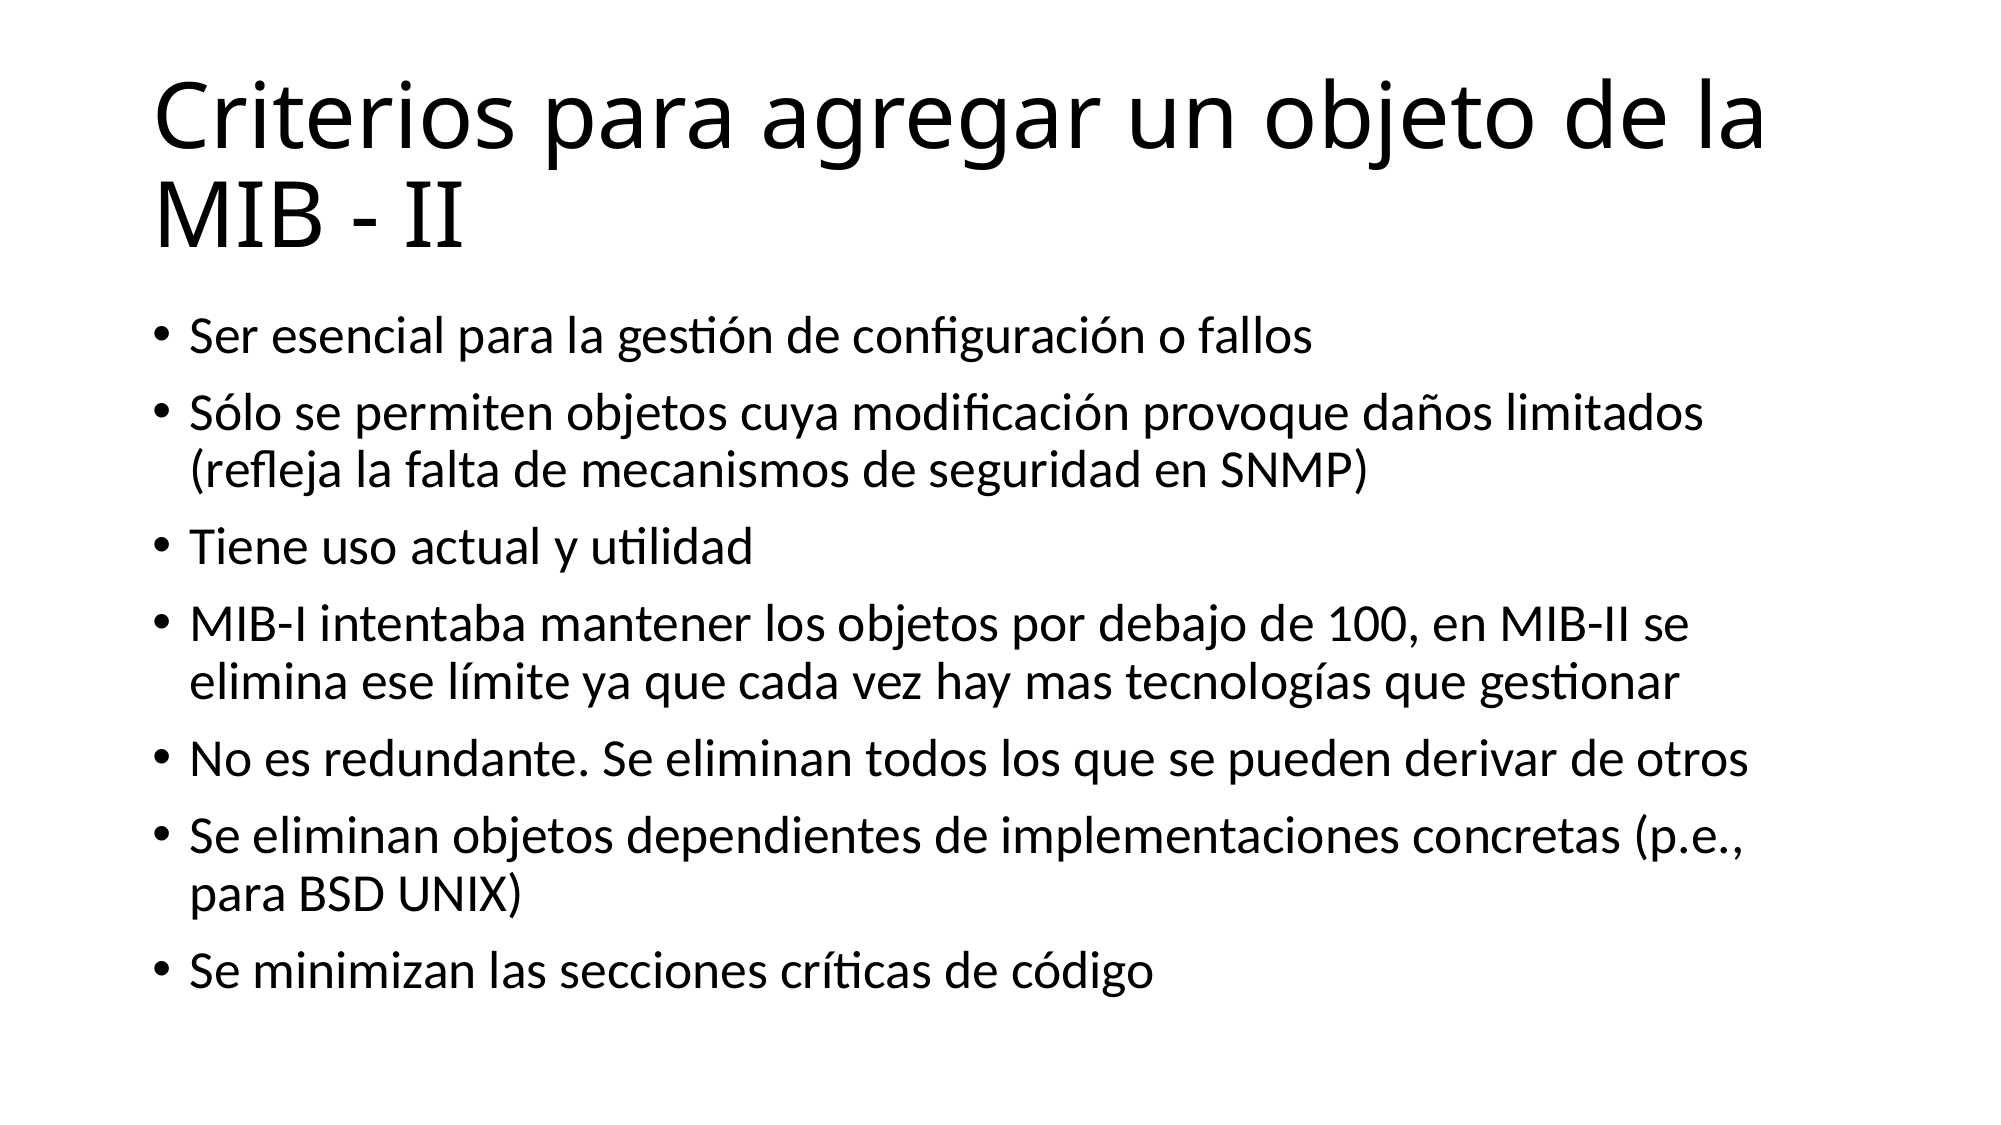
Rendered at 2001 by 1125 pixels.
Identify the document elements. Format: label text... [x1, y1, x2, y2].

title Criterios para agregar un objeto de la MIB - II [137, 59, 1863, 278]
list Ser esencial para la gestión de configuración o fallos Sólo se permiten objetos cuya modificación provoque daños limitados (refleja la falta de mecanismos de seguridad en SNMP) Tiene uso actual y utilidad MIB-I intentaba mantener los objetos por debajo de 100, en MIB-II se elimina ese límite ya que cada vez hay mas tecnologías que gestionar No es redundante. Se eliminan todos los que se pueden derivar de otros Se eliminan objetos dependientes de implementaciones concretas (p.e., para BSD UNIX) Se minimizan las secciones críticas de código [137, 299, 1863, 1014]
